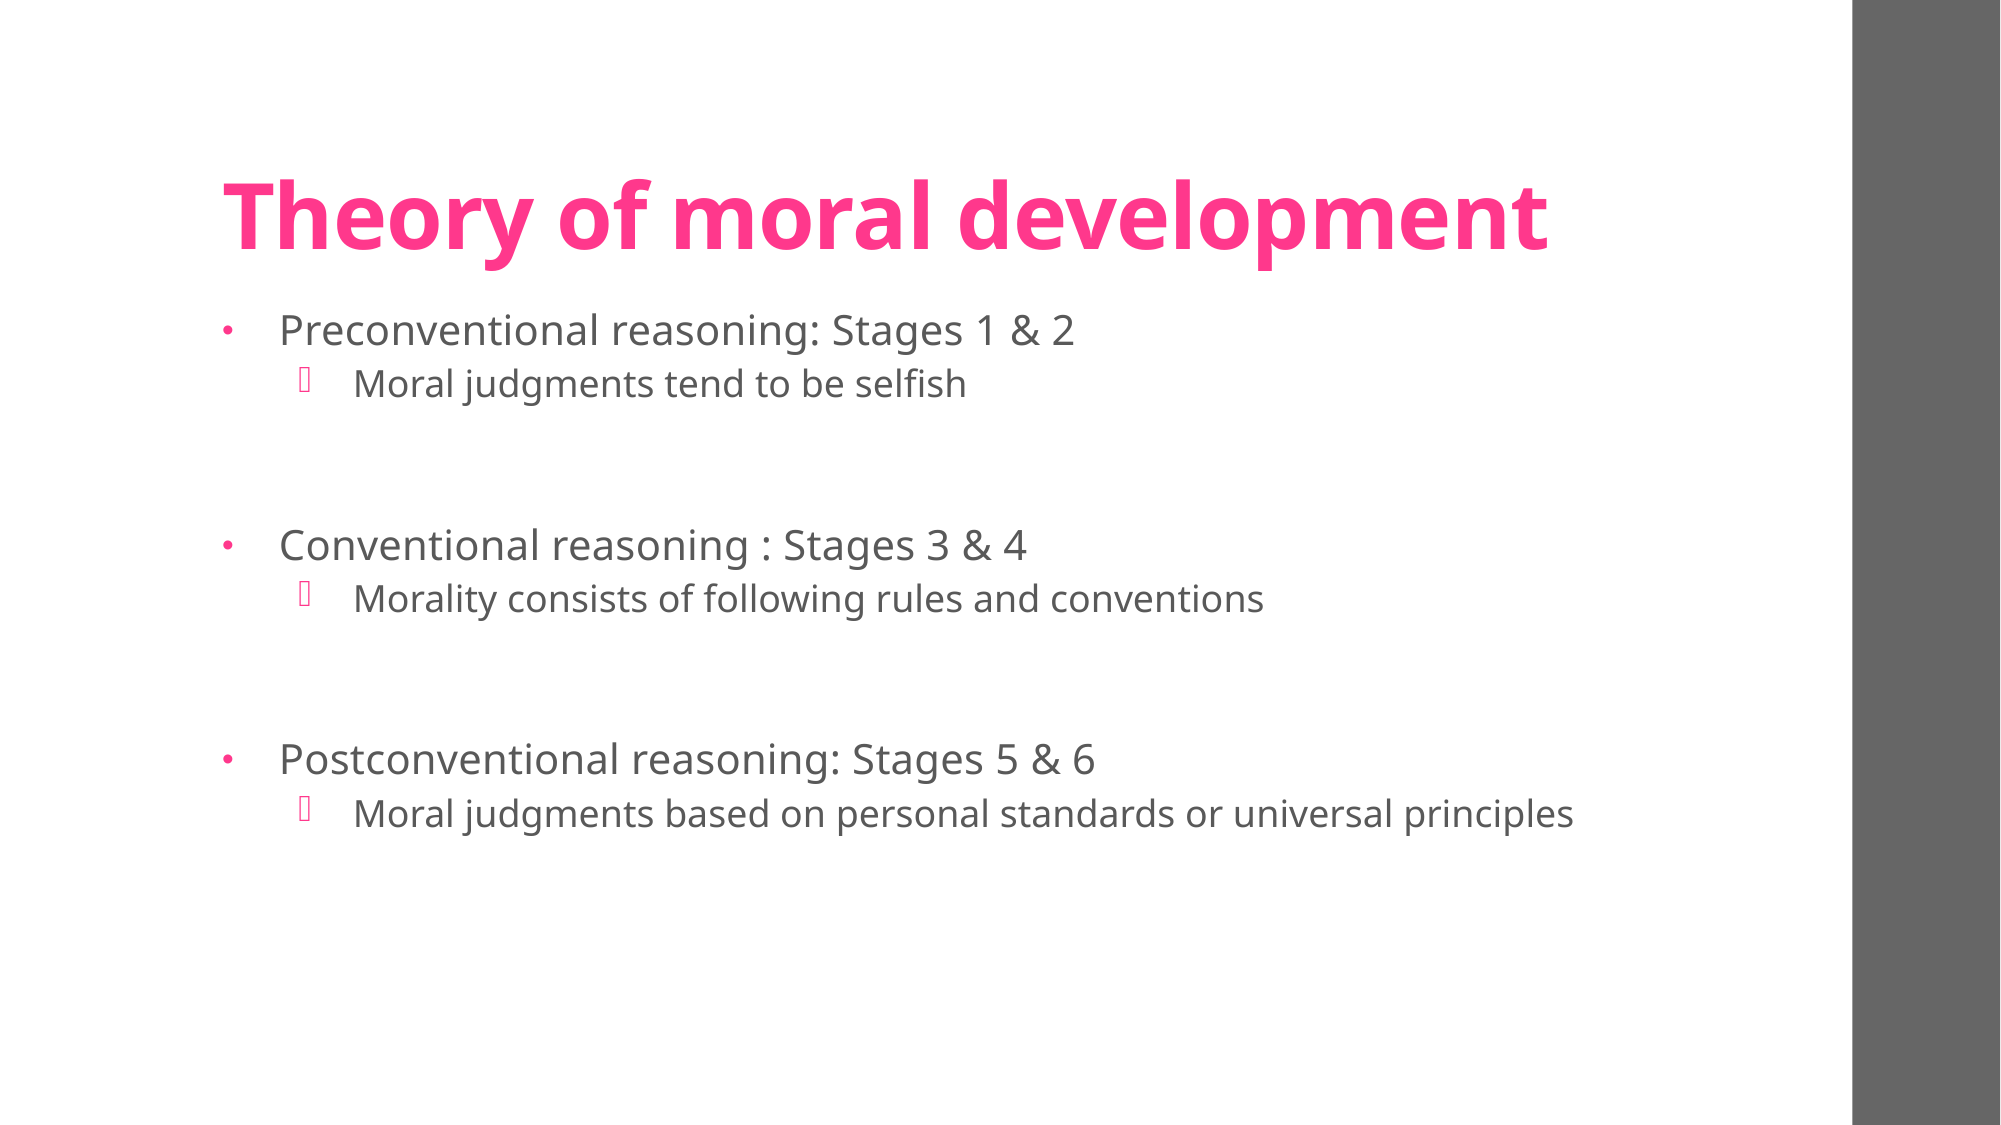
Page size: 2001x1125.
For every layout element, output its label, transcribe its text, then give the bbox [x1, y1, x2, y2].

title Theory of moral development [206, 43, 1797, 278]
list Preconventional reasoning: Stages 1 & 2 Moral judgments tend to be selfish Conventional reasoning : Stages 3 & 4 Morality consists of following rules and conventions Postconventional reasoning: Stages 5 & 6 Moral judgments based on personal standards or universal principles [206, 299, 1708, 1014]
